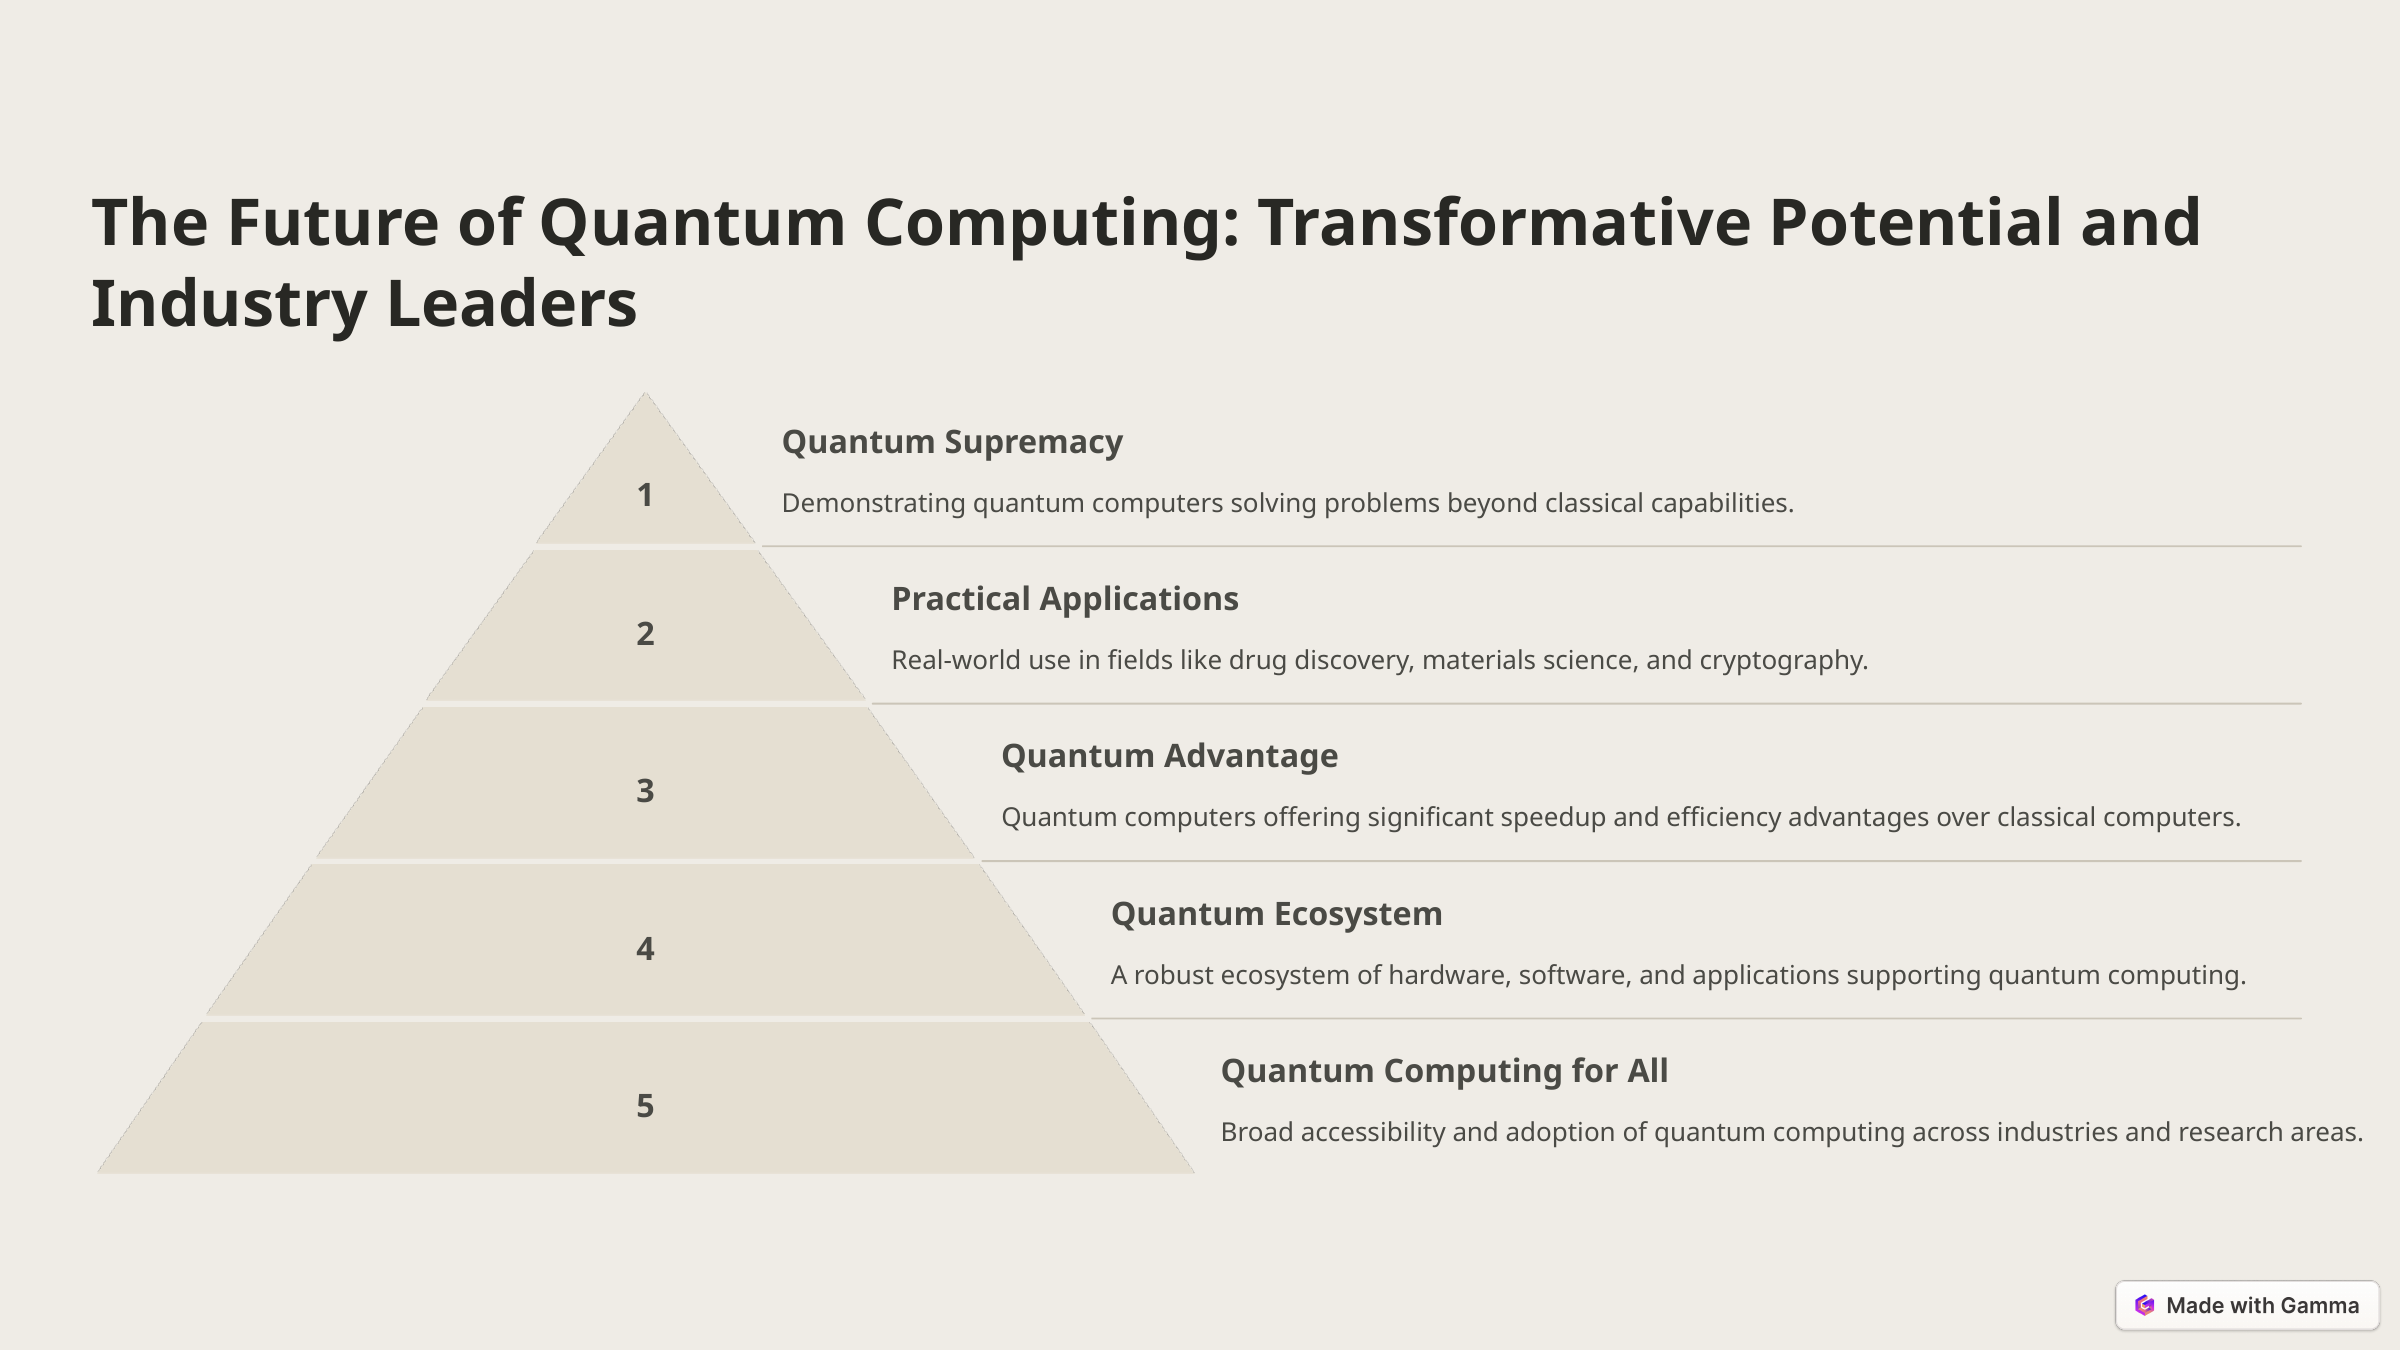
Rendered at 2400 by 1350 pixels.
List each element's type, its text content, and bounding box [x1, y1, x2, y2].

picture [316, 707, 975, 859]
text_box Real-world use in fields like drug discovery, materials science, and cryptography. [891, 632, 1795, 675]
text_box Practical Applications [891, 576, 1219, 618]
text_box Quantum Advantage [1001, 733, 1329, 775]
text_box The Future of Quantum Computing: Transformative Potential and Industry Leaders [91, 176, 2309, 341]
text_box A robust ecosystem of hardware, software, and applications supporting quantum computing. [1110, 947, 2158, 990]
text_box Demonstrating quantum computers solving problems beyond classical capabilities. [781, 475, 1717, 518]
picture [2106, 1271, 2389, 1339]
text_box Quantum Ecosystem [1110, 891, 1439, 933]
text_box Broad accessibility and adoption of quantum computing across industries and research areas. [1220, 1105, 2275, 1148]
text_box Quantum Computing for All [1220, 1048, 1626, 1090]
text_box Quantum Supremacy [781, 418, 1109, 460]
picture [97, 1022, 1195, 1174]
picture [536, 392, 756, 544]
picture [206, 864, 1085, 1016]
picture [426, 550, 866, 702]
text_box Quantum computers offering significant speedup and efficiency advantages over classical computers. [1001, 790, 2147, 833]
